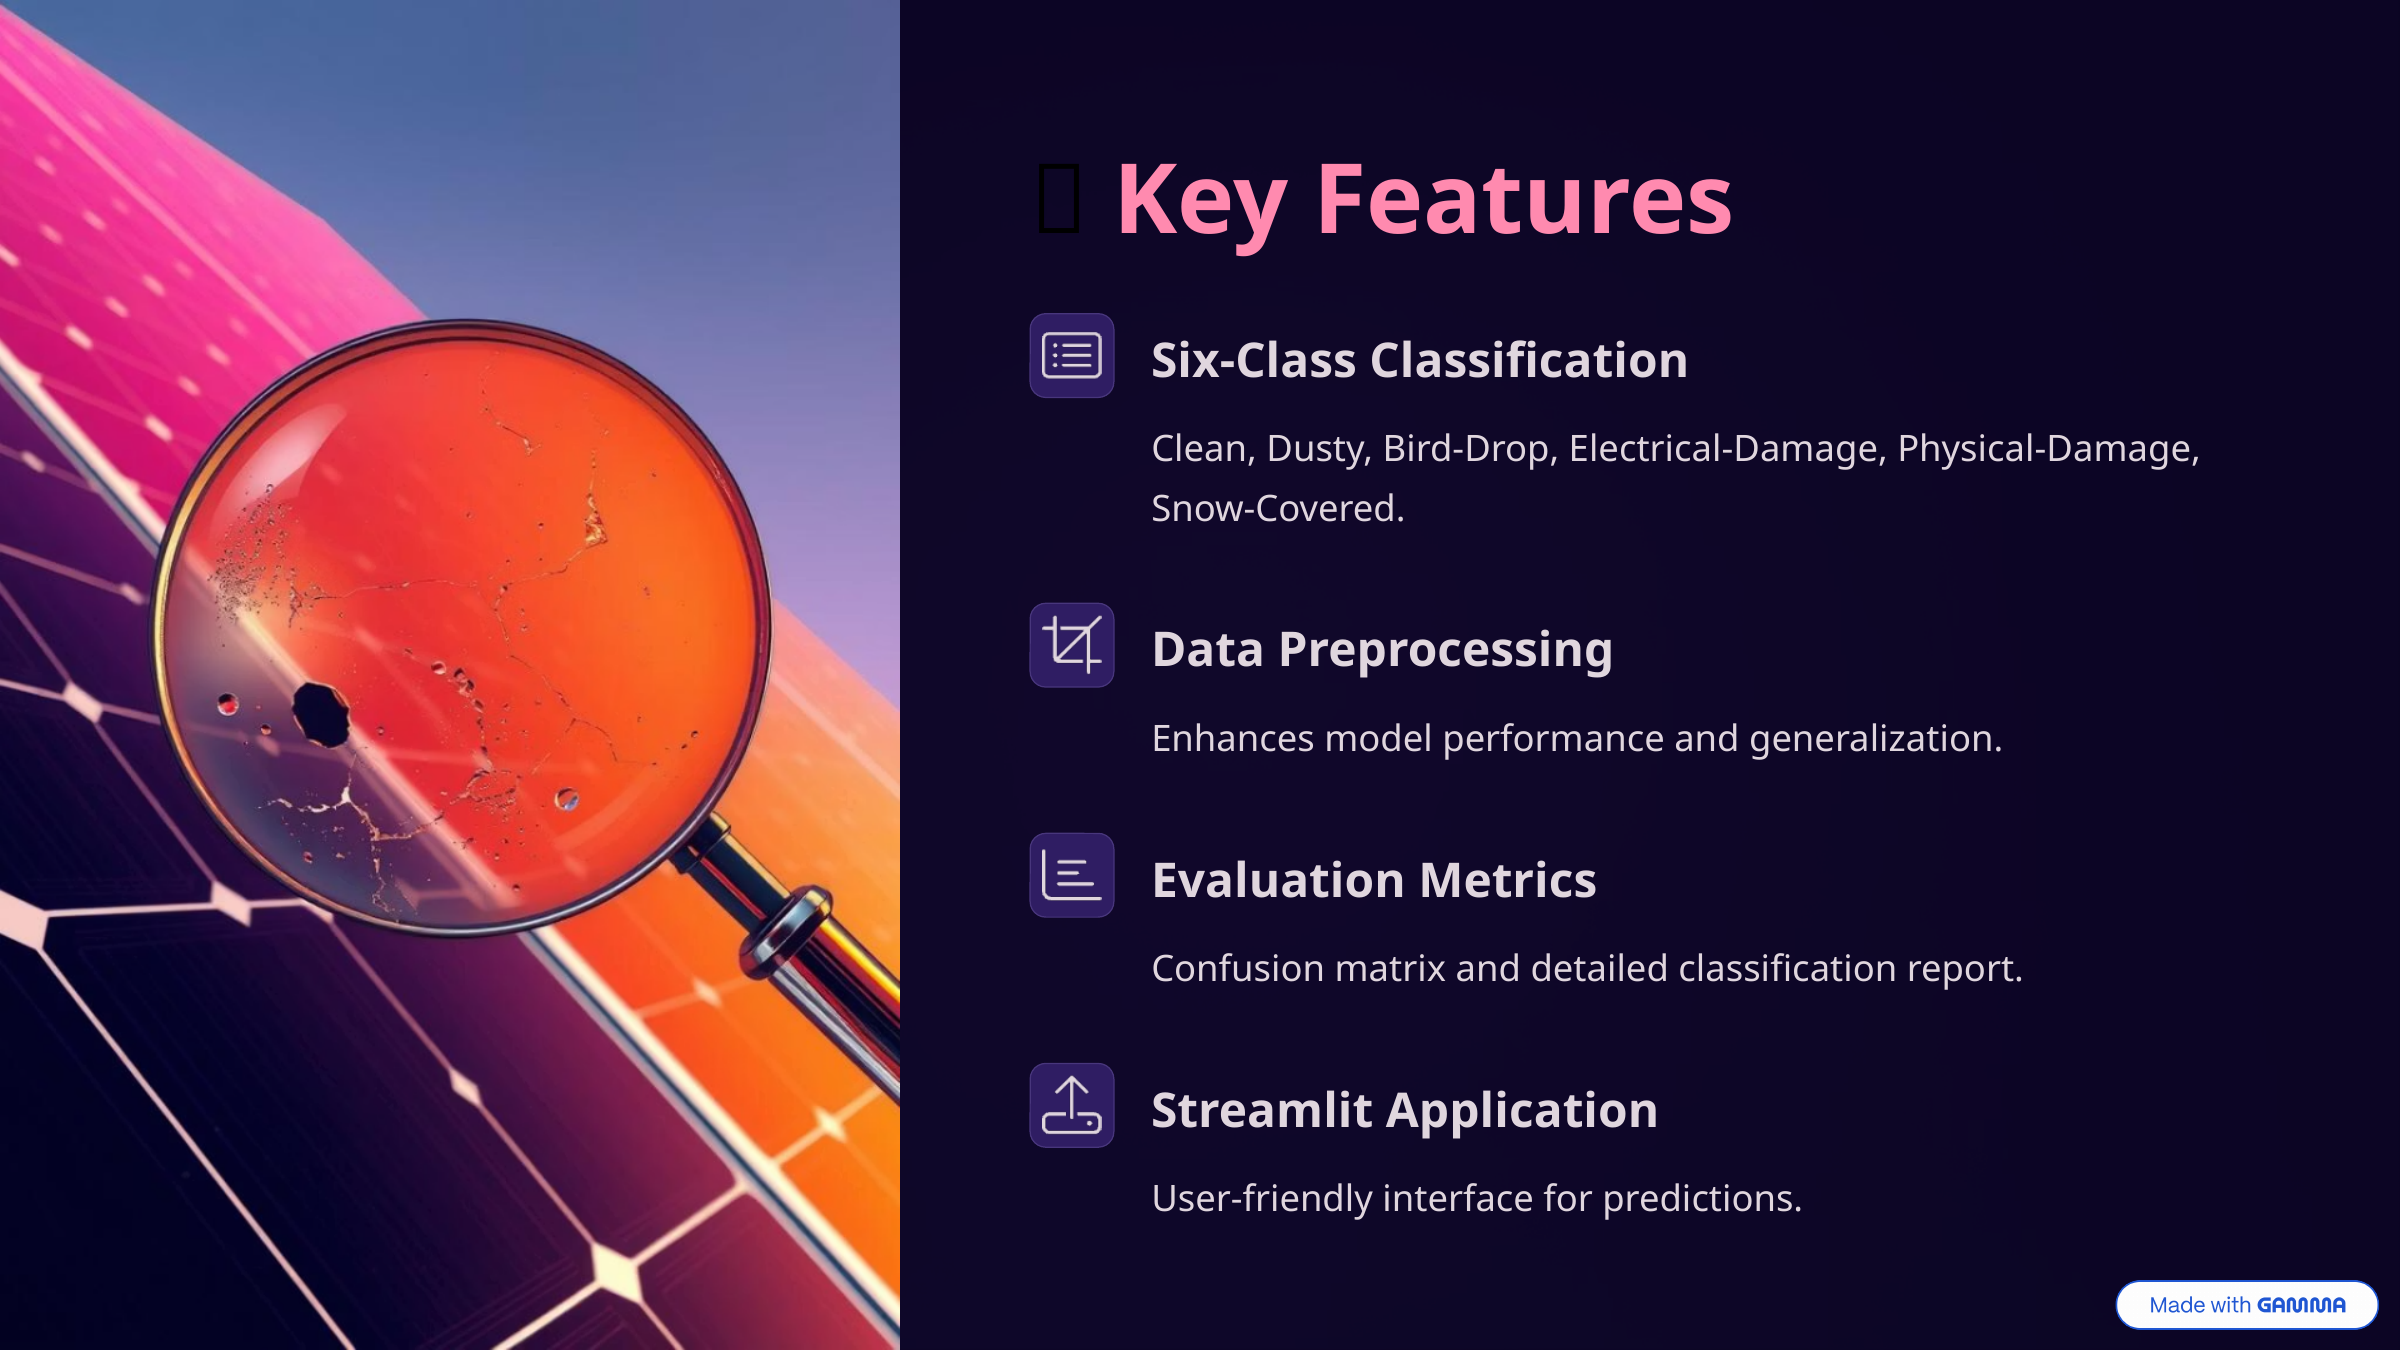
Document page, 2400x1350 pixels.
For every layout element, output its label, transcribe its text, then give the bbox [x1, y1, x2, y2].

picture [0, 0, 900, 1350]
text_box [1030, 833, 1114, 918]
picture [2106, 1271, 2389, 1339]
text_box Streamlit Application [1151, 1076, 1640, 1138]
text_box [1030, 603, 1114, 688]
picture [1042, 838, 1102, 912]
text_box [1030, 313, 1114, 398]
picture [1042, 318, 1102, 393]
text_box 🚀 Key Features [1030, 130, 2007, 258]
text_box Clean, Dusty, Bird-Drop, Electrical-Damage, Physical-Damage, Snow-Covered. [1151, 409, 2270, 529]
text_box Data Preprocessing [1151, 616, 1640, 678]
text_box Enhances model performance and generalization. [1151, 699, 2270, 759]
text_box Confusion matrix and detailed classification report. [1151, 929, 2270, 989]
picture [1042, 1068, 1102, 1142]
text_box User-friendly interface for predictions. [1151, 1159, 2270, 1220]
text_box Six-Class Classification [1151, 326, 1678, 388]
text_box Evaluation Metrics [1151, 846, 1640, 908]
text_box [1030, 1063, 1114, 1148]
picture [1042, 608, 1102, 682]
